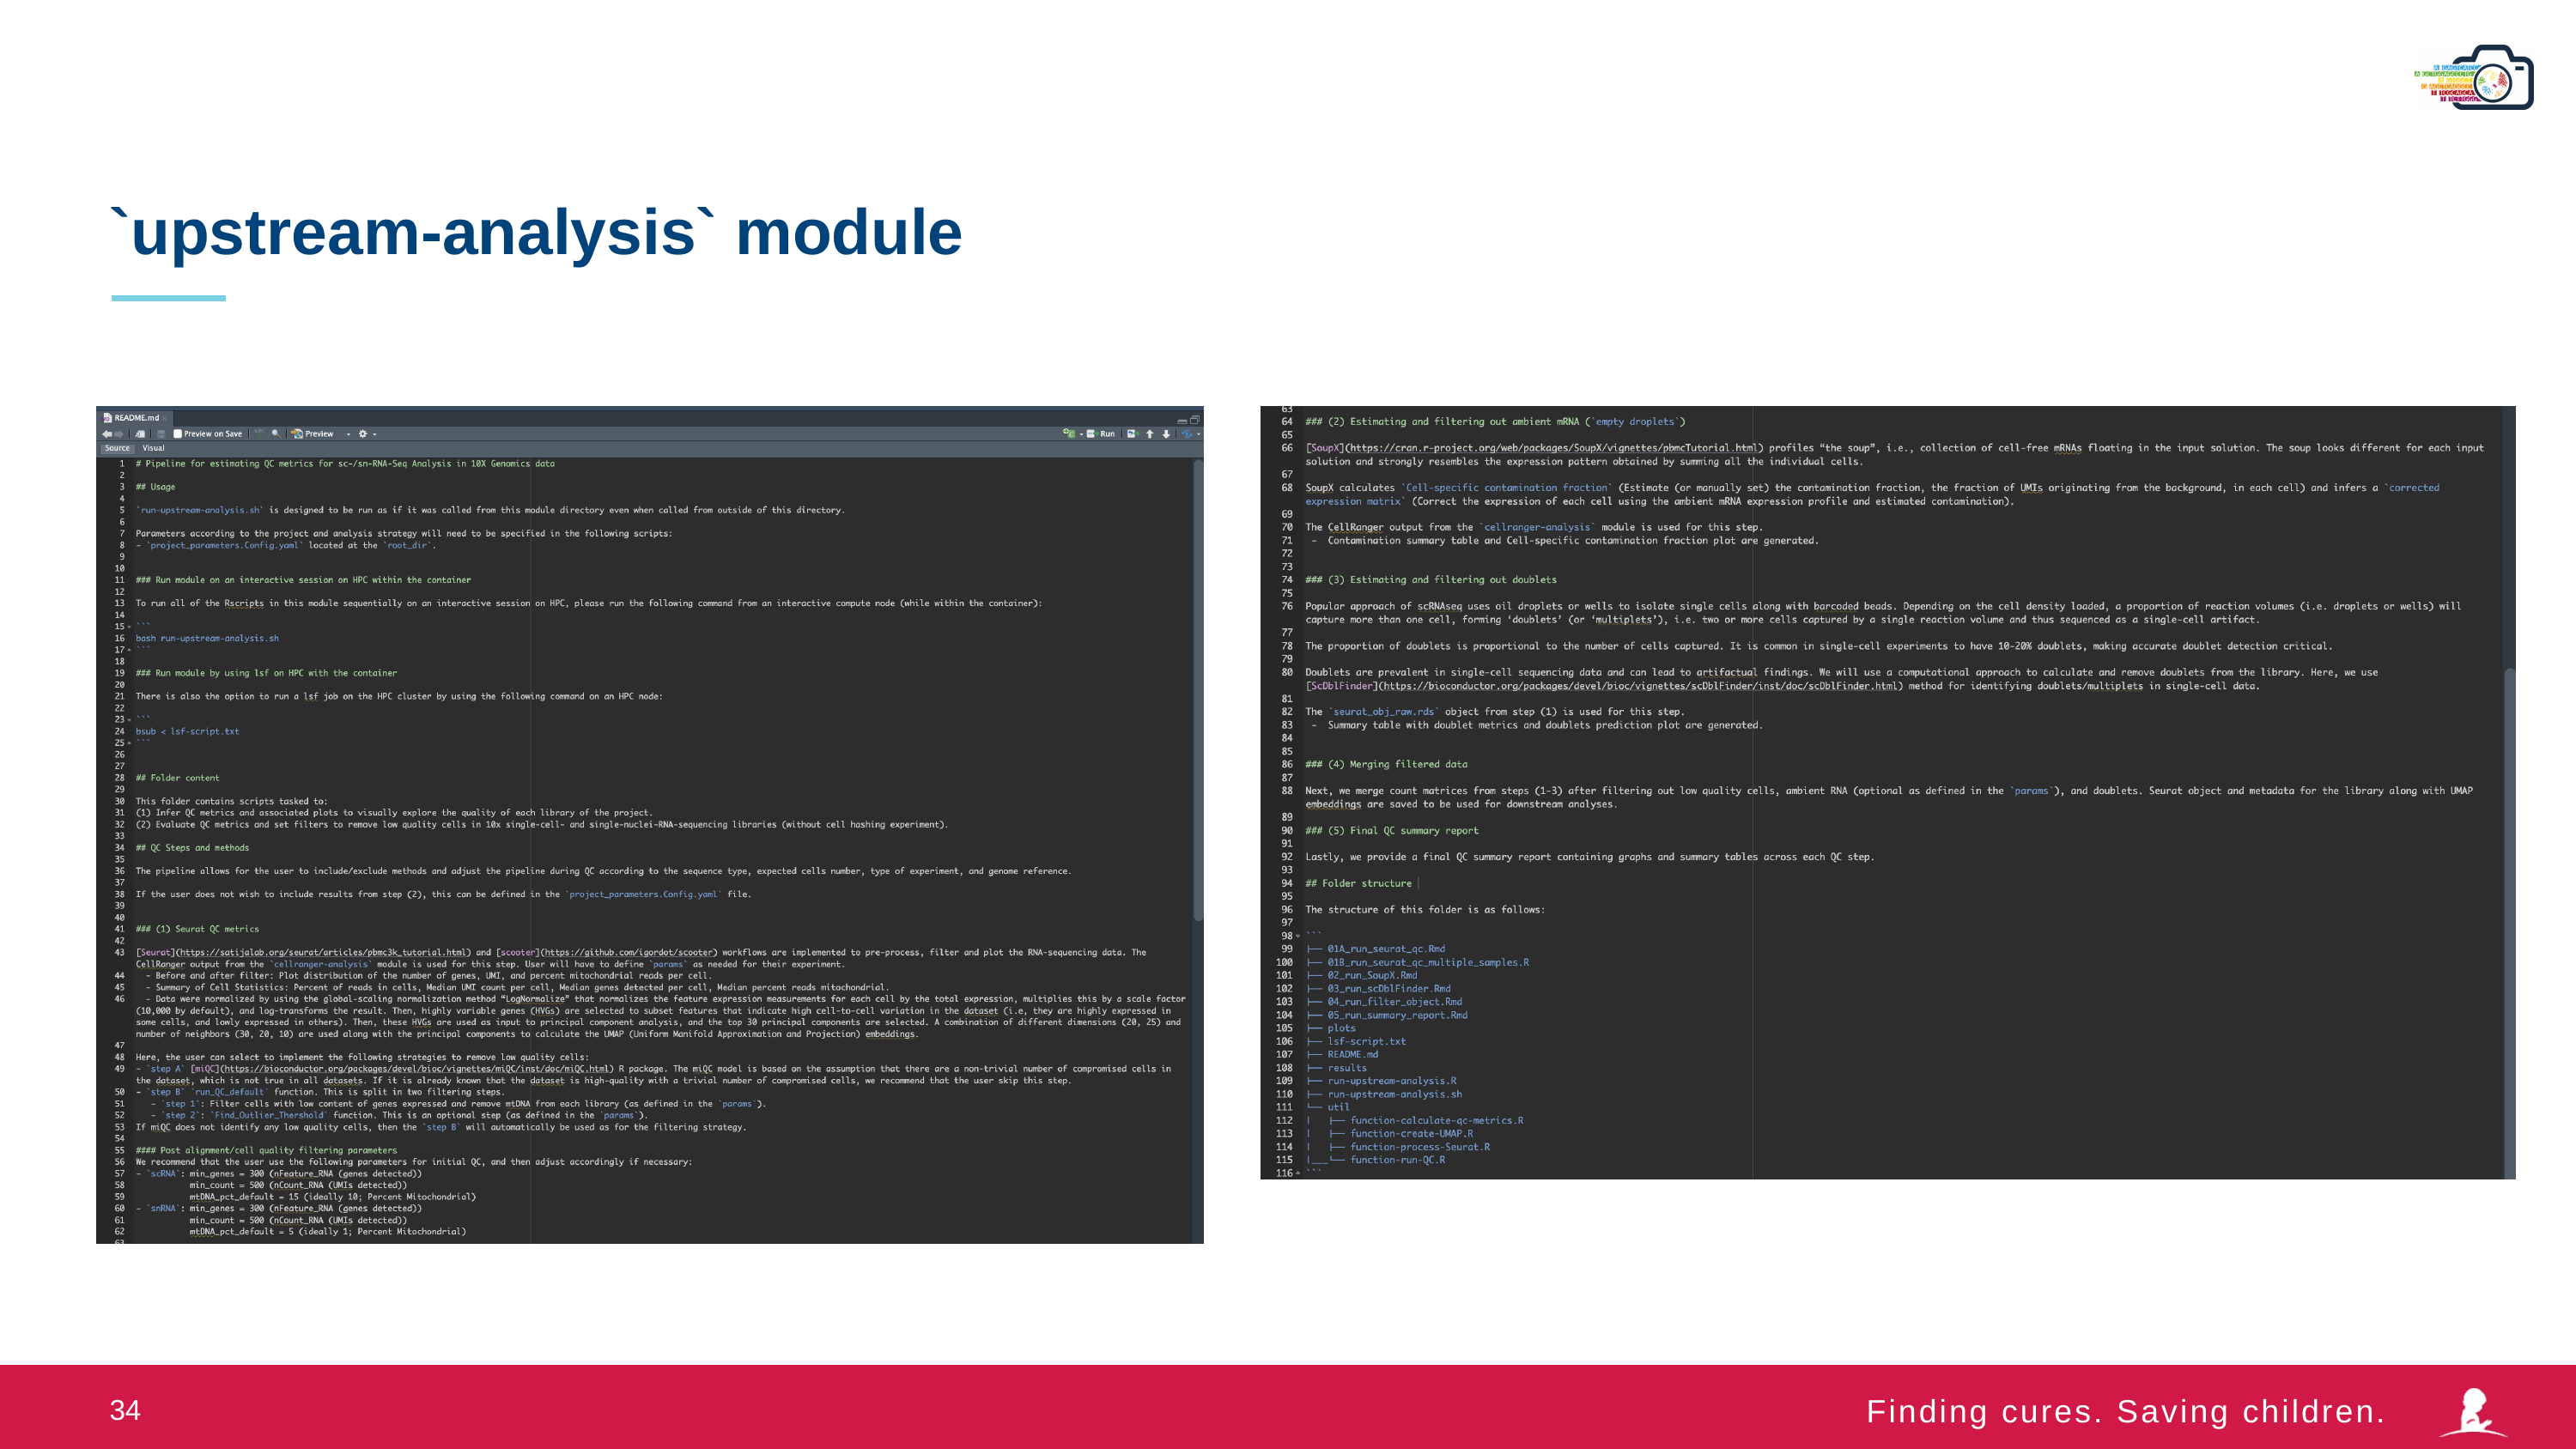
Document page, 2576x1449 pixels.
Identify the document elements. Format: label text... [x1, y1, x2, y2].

picture [96, 406, 1204, 1244]
picture [1261, 406, 2516, 1179]
title `upstream-analysis` module [96, 77, 2475, 276]
picture [2415, 45, 2534, 110]
slide_number 34 [96, 1375, 228, 1442]
